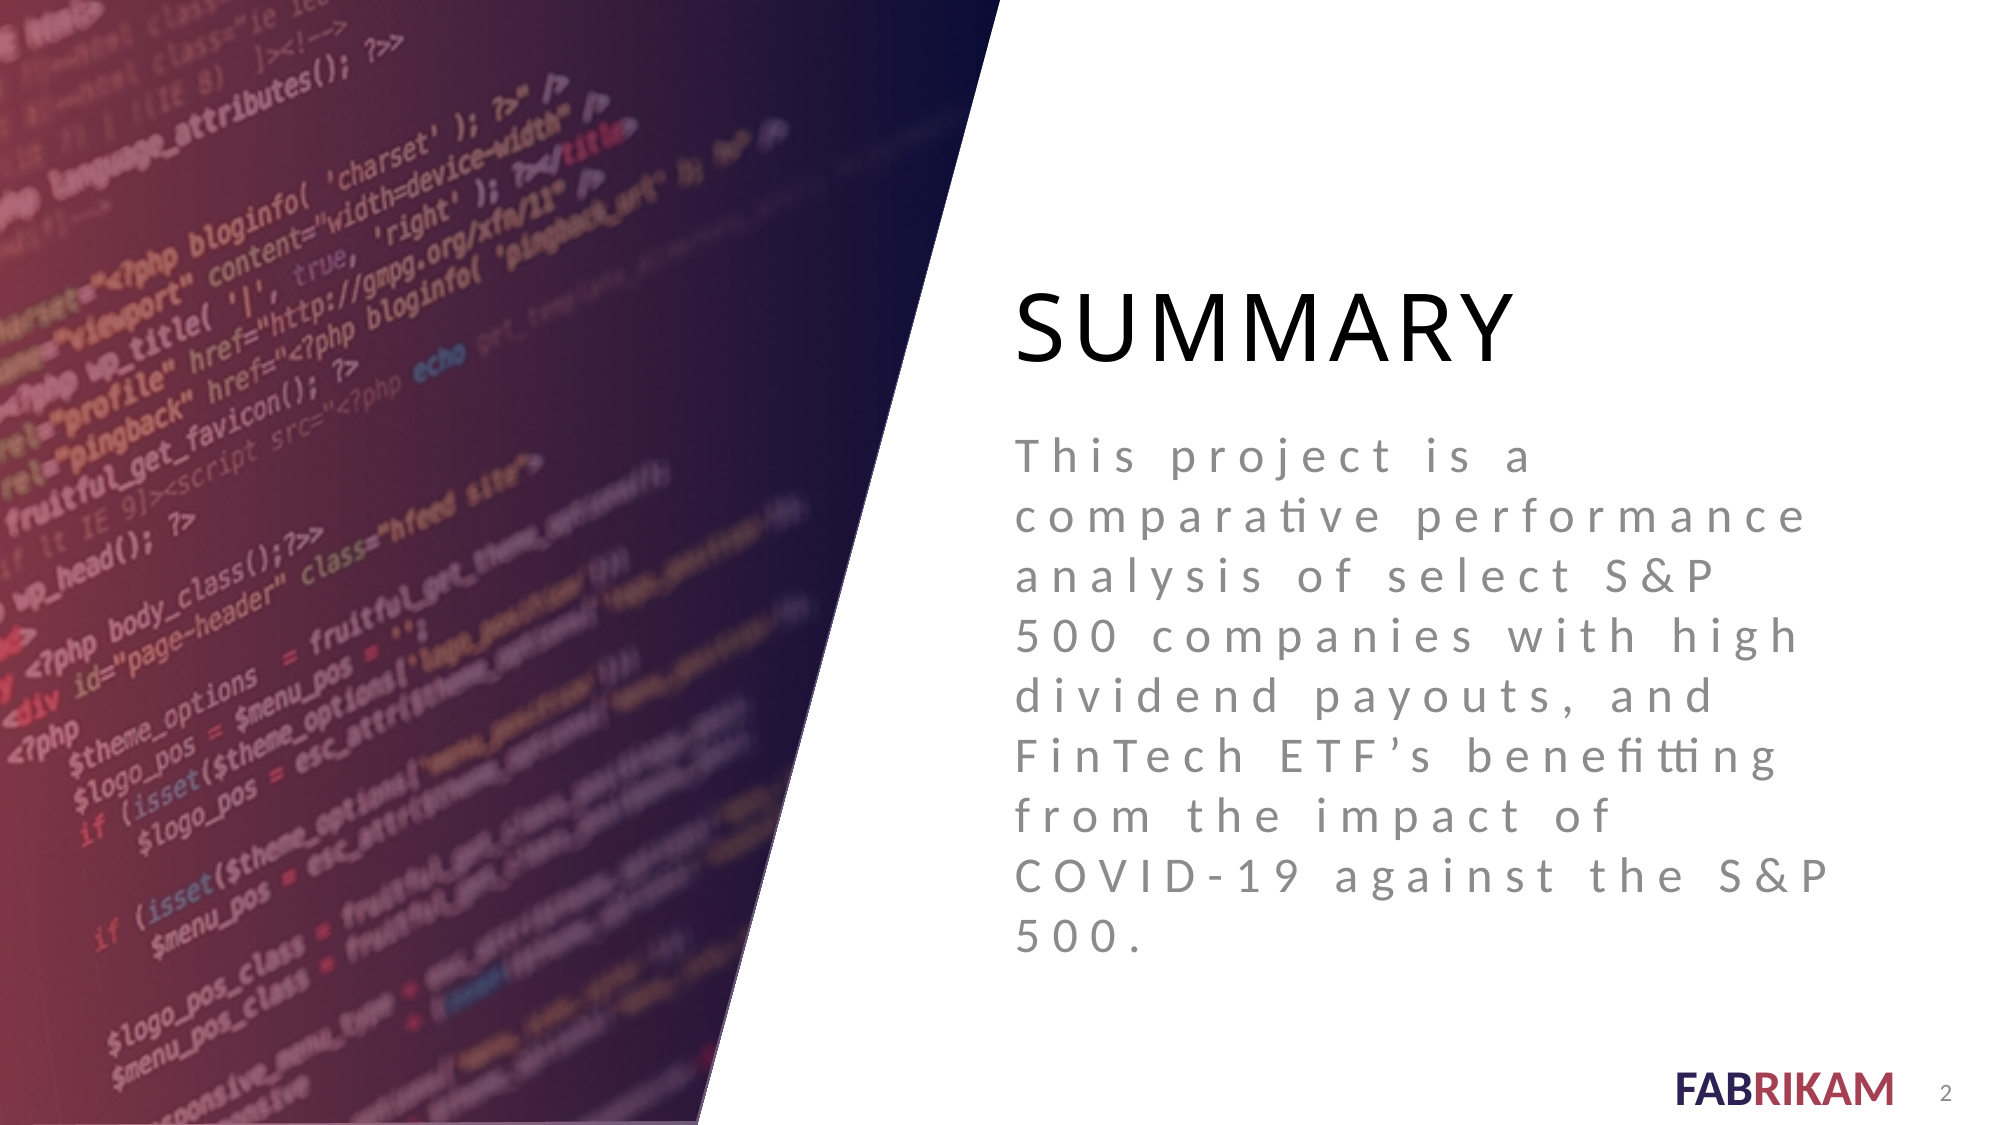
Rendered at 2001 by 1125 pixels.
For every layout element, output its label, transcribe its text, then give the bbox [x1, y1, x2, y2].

title Summary [1000, 260, 1862, 387]
slide_number 2 [1894, 1061, 1968, 1121]
list This project is a comparative performance analysis of select S&P 500 companies with high dividend payouts, and FinTech ETF’s benefitting from the impact of COVID-19 against the S&P 500. [1000, 387, 1862, 998]
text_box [1614, 1065, 1880, 1109]
picture [0, 0, 1000, 1125]
